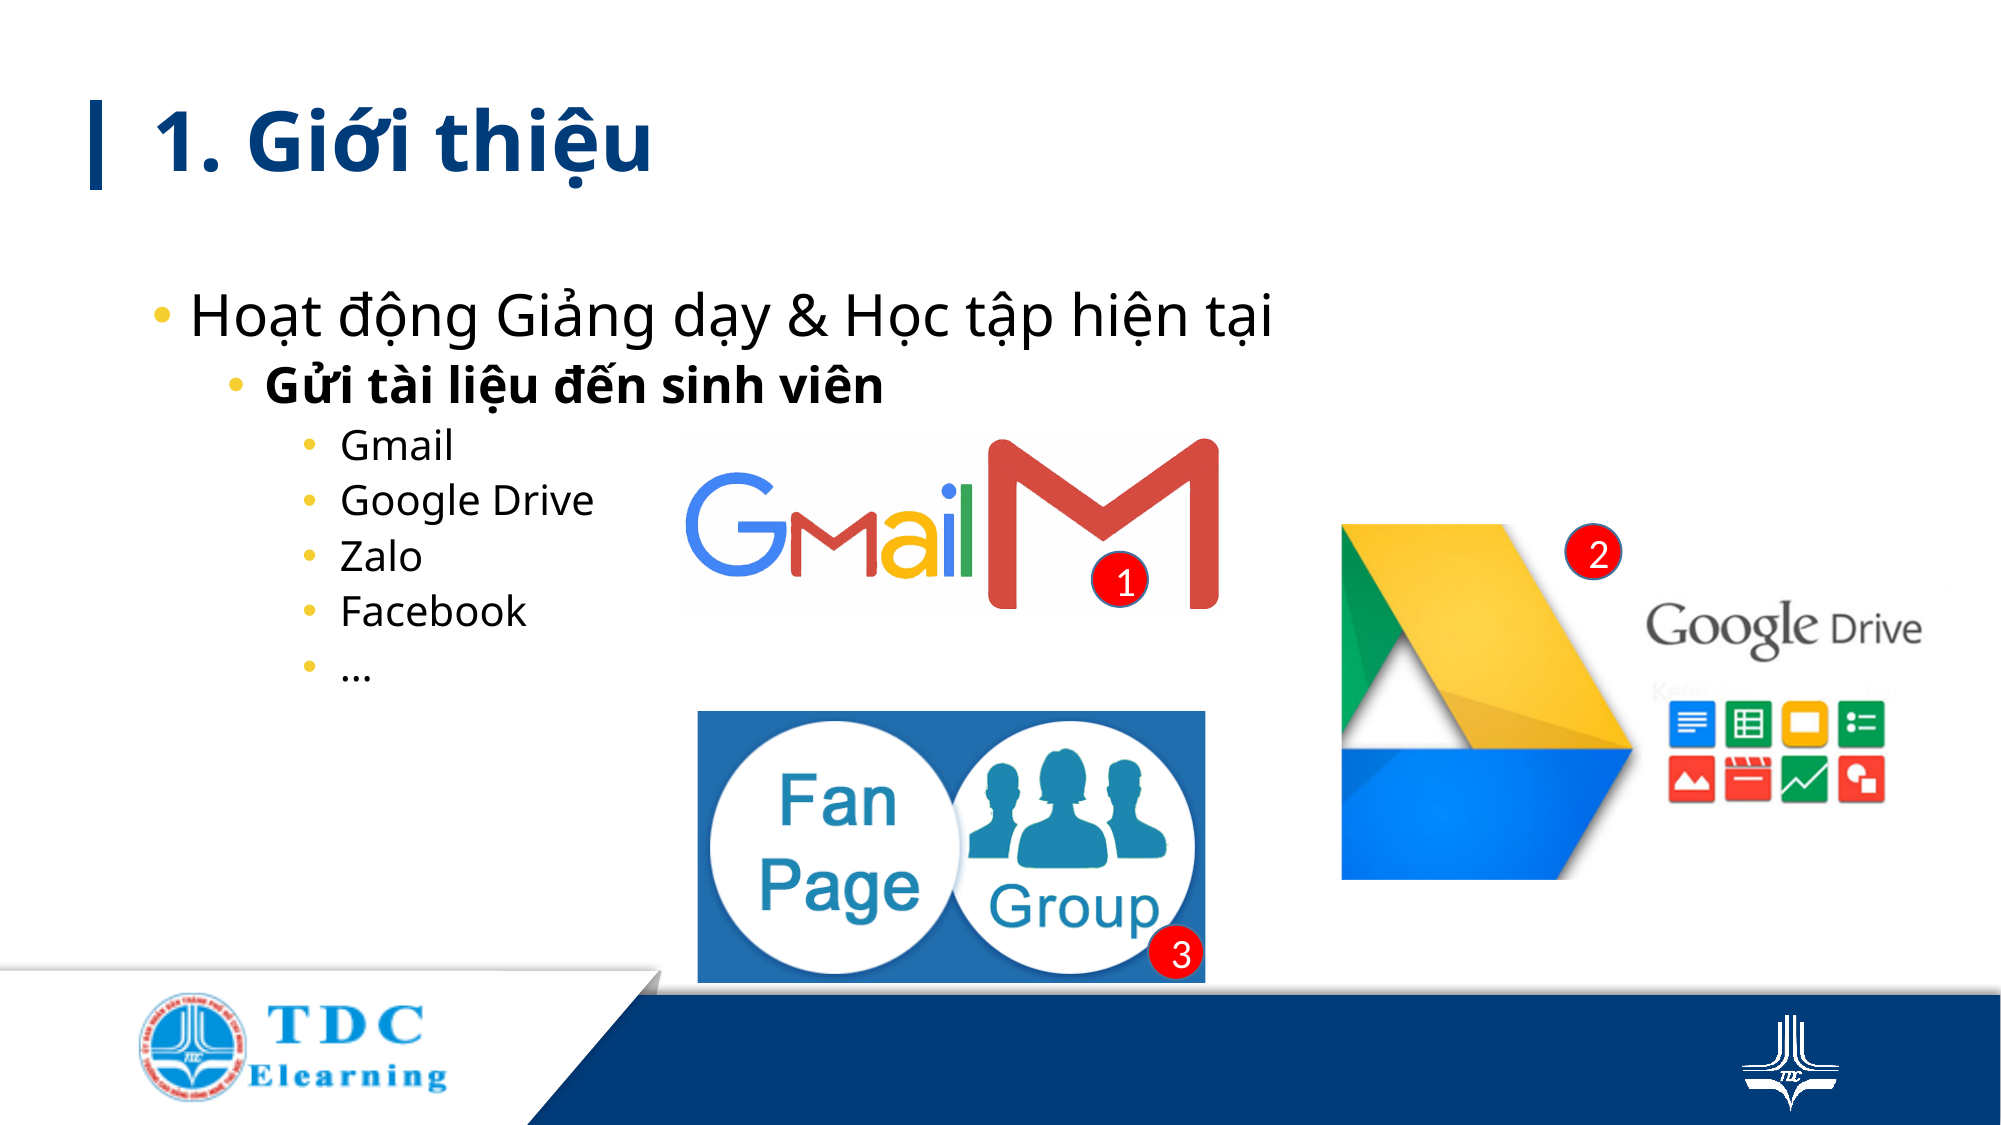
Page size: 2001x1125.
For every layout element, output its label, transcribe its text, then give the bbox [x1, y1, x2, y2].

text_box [1341, 524, 1962, 880]
title 1. Giới thiệu [137, 57, 1863, 232]
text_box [681, 431, 1222, 617]
list Hoạt động Giảng dạy & Học tập hiện tại Gửi tài liệu đến sinh viên Gmail Google Drive Zalo Facebook … [137, 279, 1863, 882]
picture [1742, 1015, 1839, 1112]
picture [137, 991, 450, 1107]
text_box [697, 711, 1206, 983]
